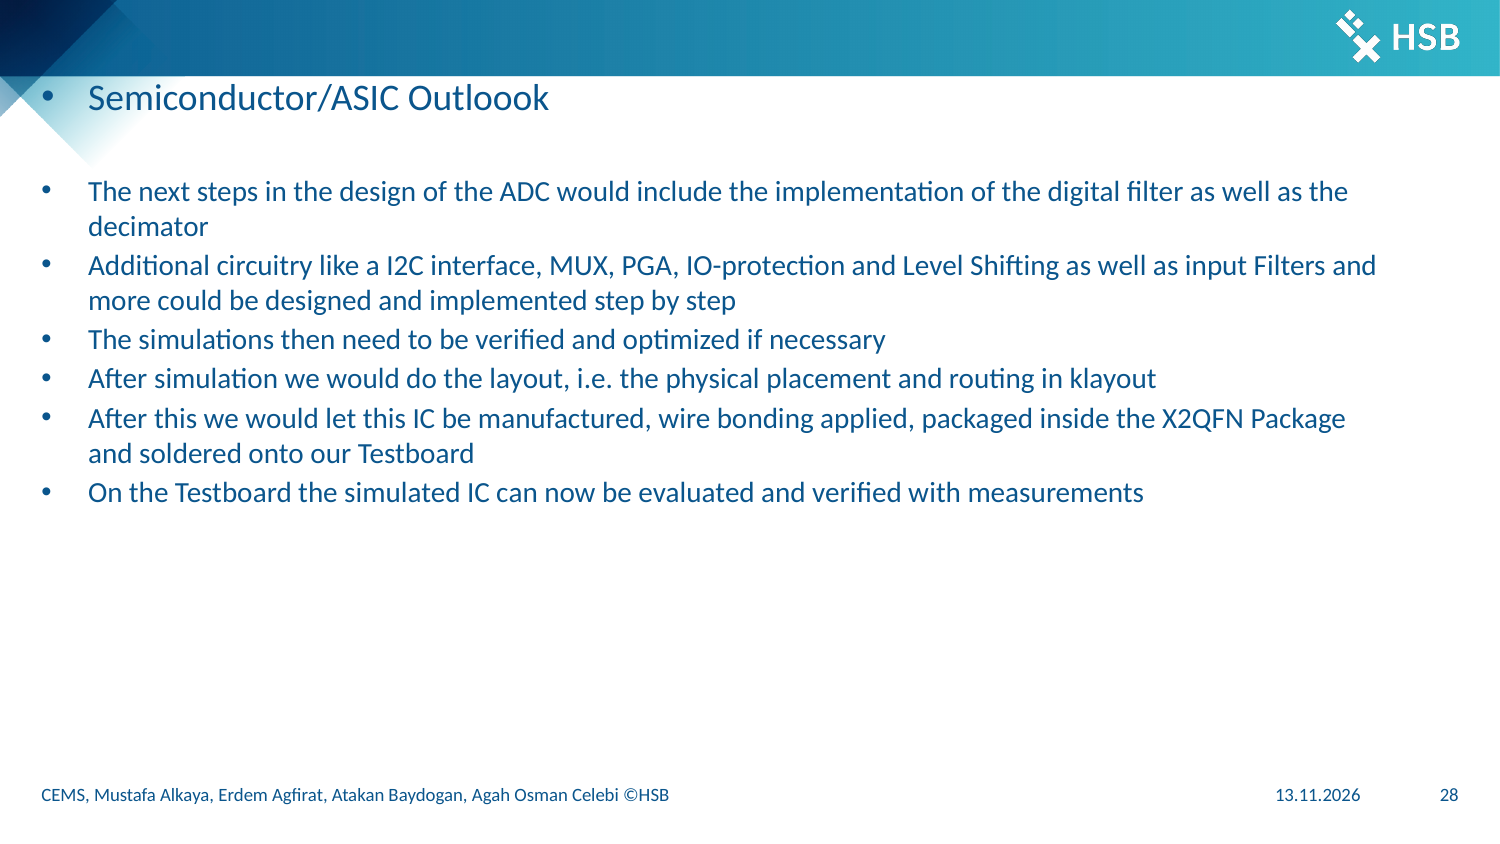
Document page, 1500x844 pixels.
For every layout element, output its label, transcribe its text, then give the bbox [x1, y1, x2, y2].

slide_number 28 [1394, 782, 1459, 806]
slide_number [1234, 782, 1361, 806]
list The next steps in the design of the ADC would include the implementation of the digital filter as well as the decimator Additional circuitry like a I2C interface, MUX, PGA, IO-protection and Level Shifting as well as input Filters and more could be designed and implemented step by step The simulations then need to be verified and optimized if necessary After simulation we would do the layout, i.e. the physical placement and routing in klayout After this we would let this IC be manufactured, wire bonding applied, packaged inside the X2QFN Package and soldered onto our Testboard On the Testboard the simulated IC can now be evaluated and verified with measurements [41, 171, 1395, 762]
title Semiconductor/ASIC Outloook [41, 73, 1459, 162]
footer CEMS, Mustafa Alkaya, Erdem Agfirat, Atakan Baydogan, Agah Osman Celebi ©HSB [41, 782, 1158, 806]
picture [0, 0, 1500, 844]
